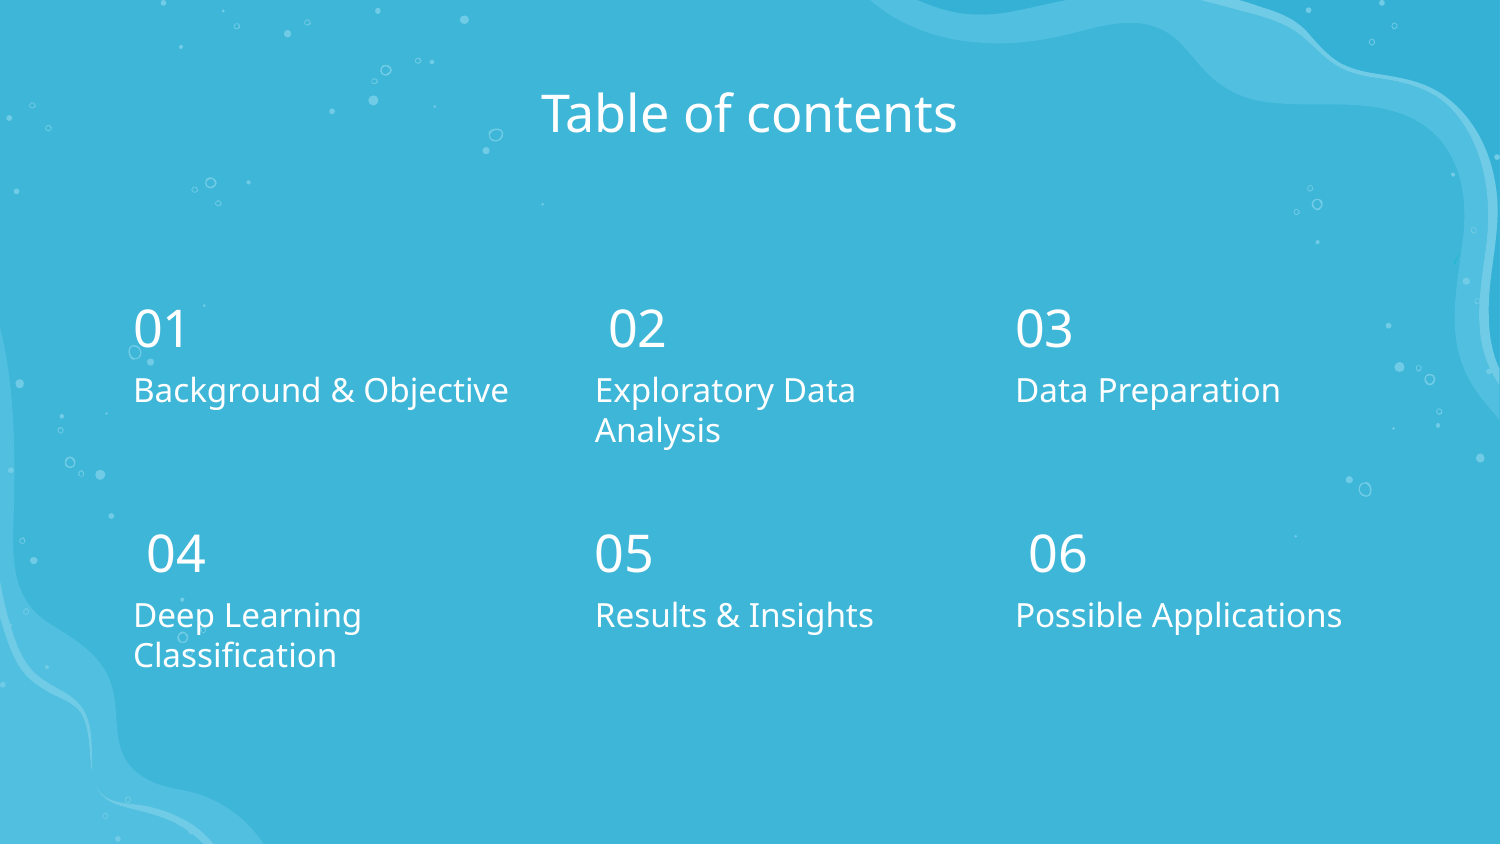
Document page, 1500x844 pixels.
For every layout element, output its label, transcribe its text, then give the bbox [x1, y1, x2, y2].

title 03 [1000, 290, 1128, 364]
subtitle Background & Objective [118, 354, 525, 429]
title 02 [593, 290, 721, 364]
subtitle Deep Learning Classification [118, 579, 525, 653]
text_box Results & Insights [580, 579, 987, 653]
text_box Possible Applications [1000, 579, 1408, 653]
title 04 [131, 514, 259, 589]
title 01 [118, 290, 246, 364]
title Table of contents [118, 88, 1382, 135]
text_box 05 [580, 514, 708, 589]
subtitle Exploratory Data Analysis [580, 354, 987, 429]
text_box 06 [1013, 514, 1141, 589]
subtitle Data Preparation [1000, 354, 1408, 429]
